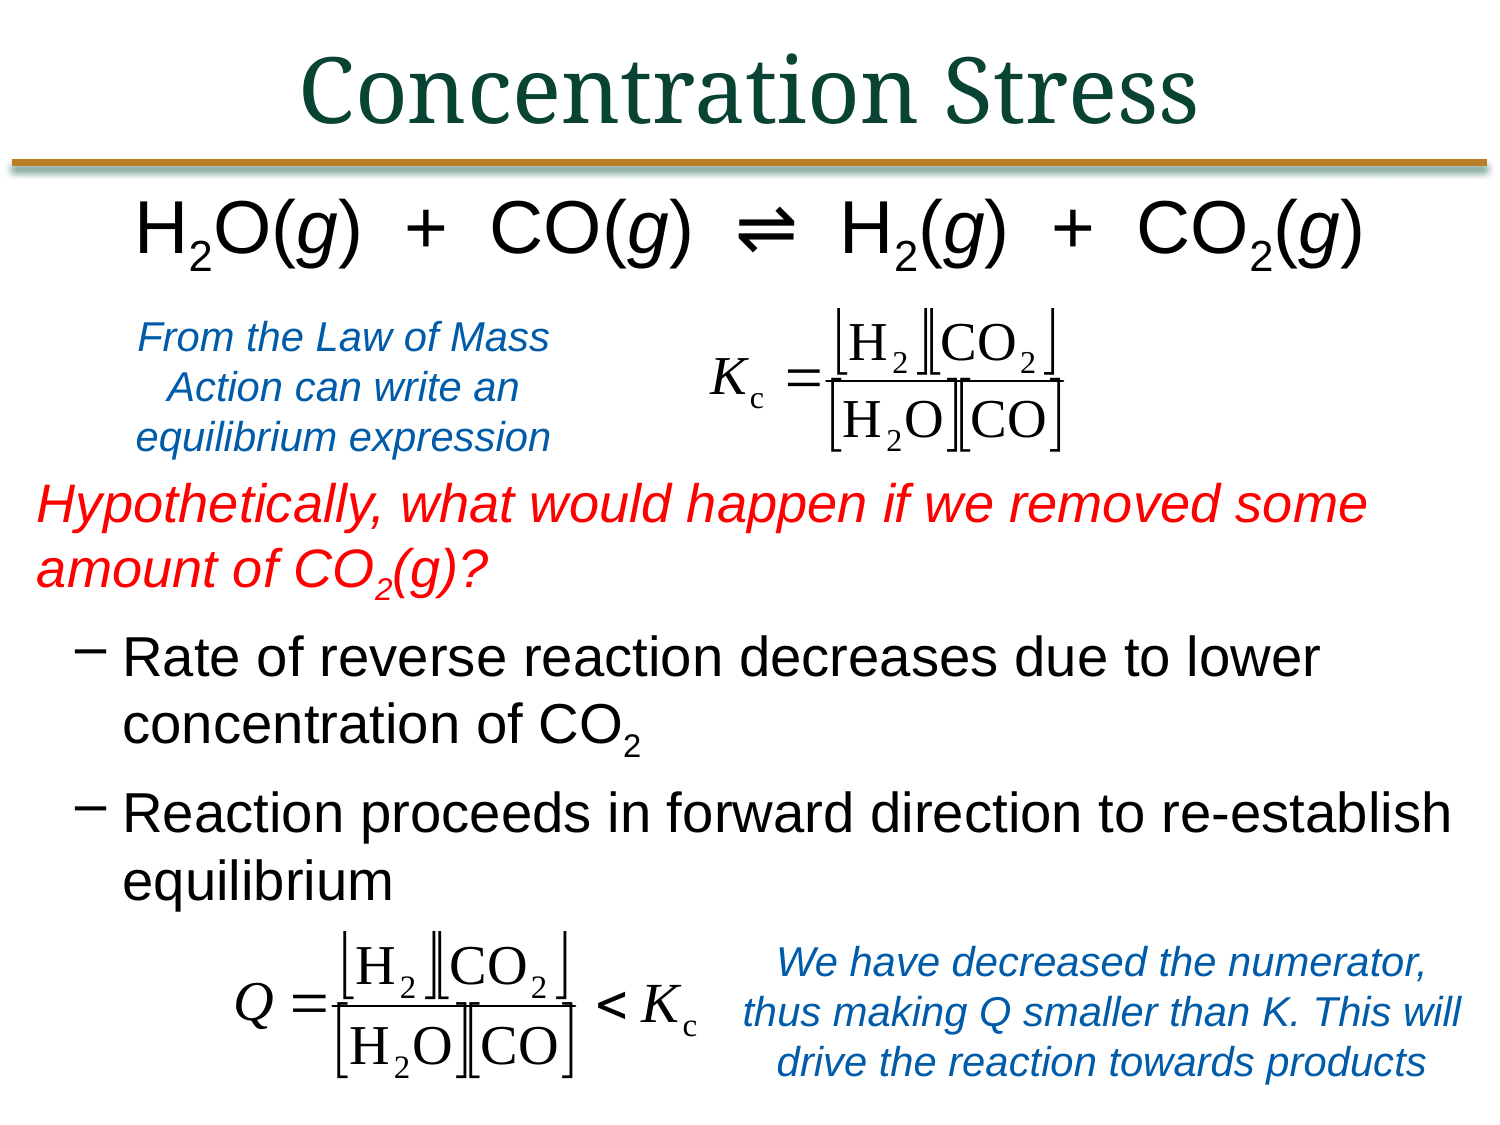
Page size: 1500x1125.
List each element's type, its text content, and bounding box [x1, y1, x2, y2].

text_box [587, 965, 707, 1051]
text_box We have decreased the numerator, thus making Q smaller than K. This will drive the reaction towards products [723, 927, 1481, 1093]
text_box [699, 307, 1076, 464]
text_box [226, 931, 588, 1091]
text_box Hypothetically, what would happen if we removed some amount of CO2(g)? [22, 460, 1498, 615]
list Rate of reverse reaction decreases due to lower concentration of CO2 Reaction proceeds in forward direction to re-establish equilibrium [0, 612, 1488, 925]
text_box H2O(g) + CO(g) ⇌ H2(g) + CO2(g) [119, 171, 1381, 288]
text_box Concentration Stress [0, 24, 1500, 175]
text_box From the Law of Mass Action can write an equilibrium expression [74, 302, 613, 460]
